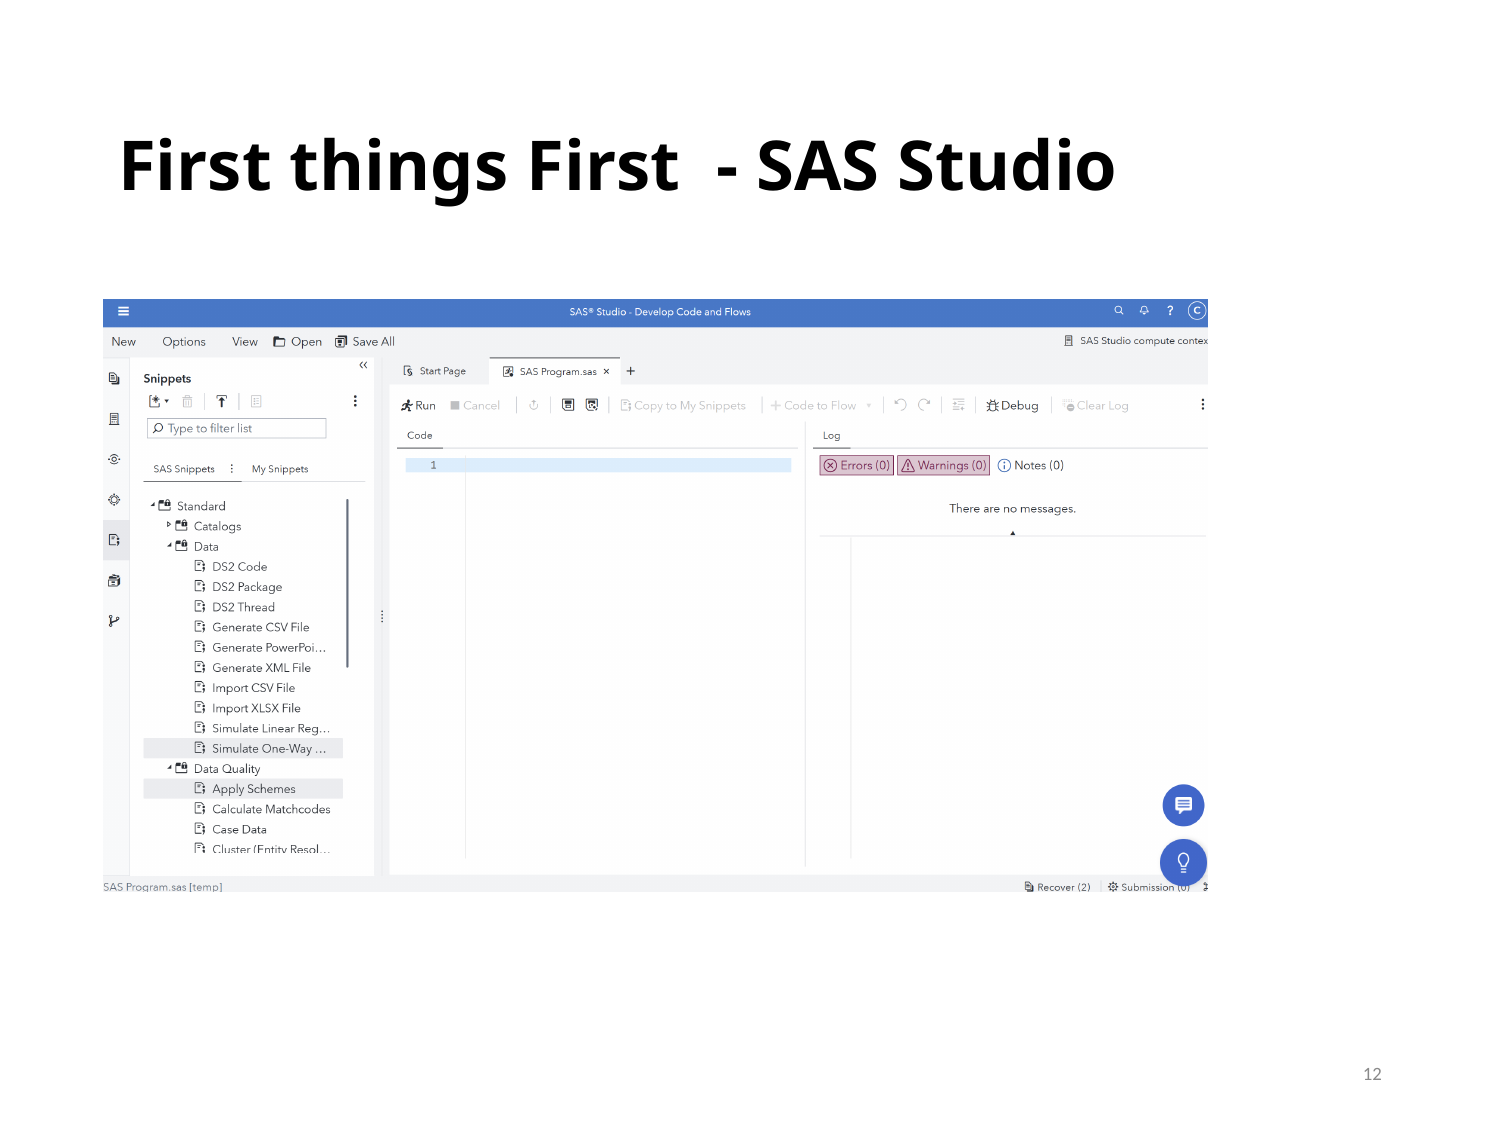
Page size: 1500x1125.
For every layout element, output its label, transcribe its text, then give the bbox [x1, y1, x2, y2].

picture [103, 299, 1208, 892]
title First things First - SAS Studio [103, 59, 1397, 278]
slide_number 12 [1059, 1042, 1397, 1103]
